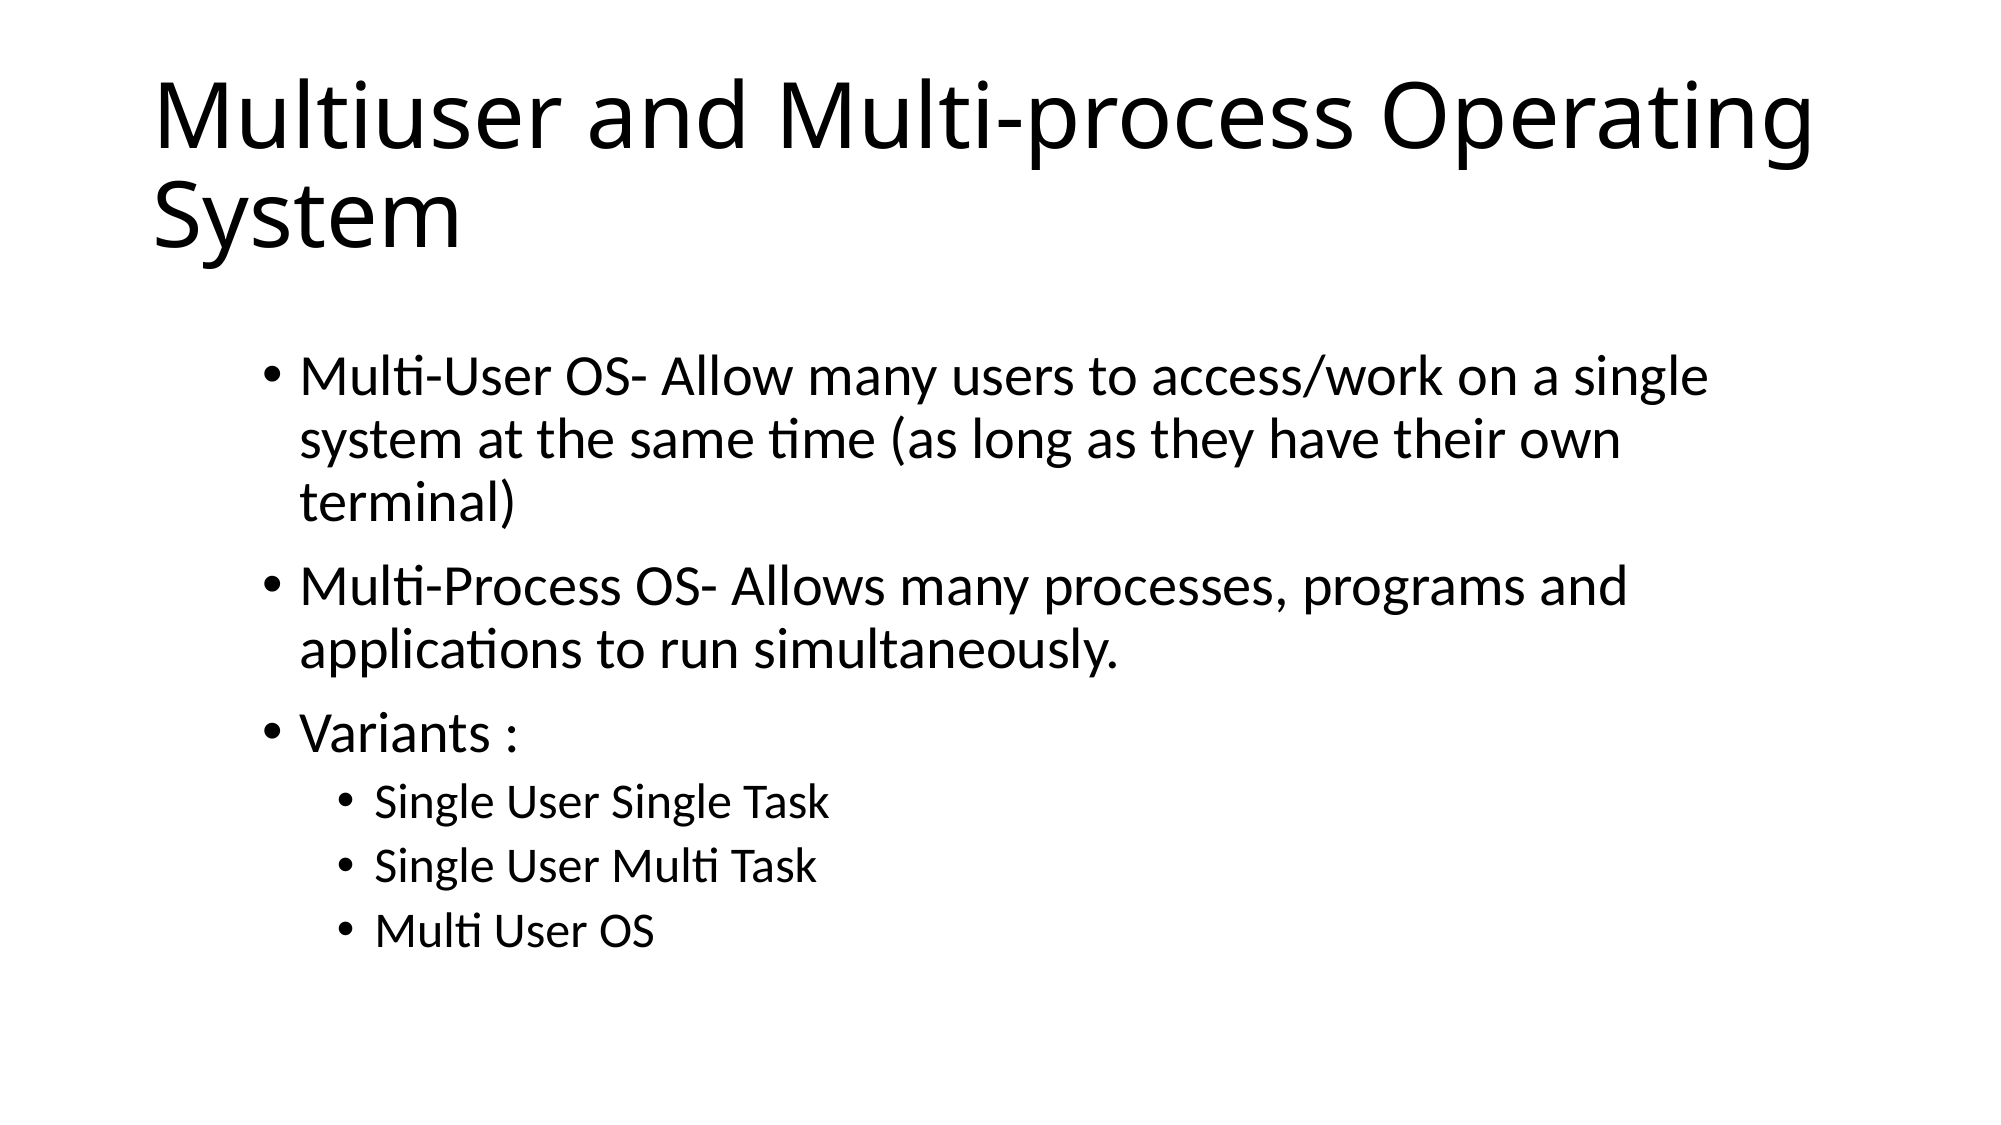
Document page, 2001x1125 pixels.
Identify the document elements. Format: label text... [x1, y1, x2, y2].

title Multiuser and Multi-process Operating System [137, 59, 1863, 278]
list Multi-User OS- Allow many users to access/work on a single system at the same time (as long as they have their own terminal) Multi-Process OS- Allows many processes, programs and applications to run simultaneously. Variants : Single User Single Task Single User Multi Task Multi User OS [247, 338, 1753, 1026]
